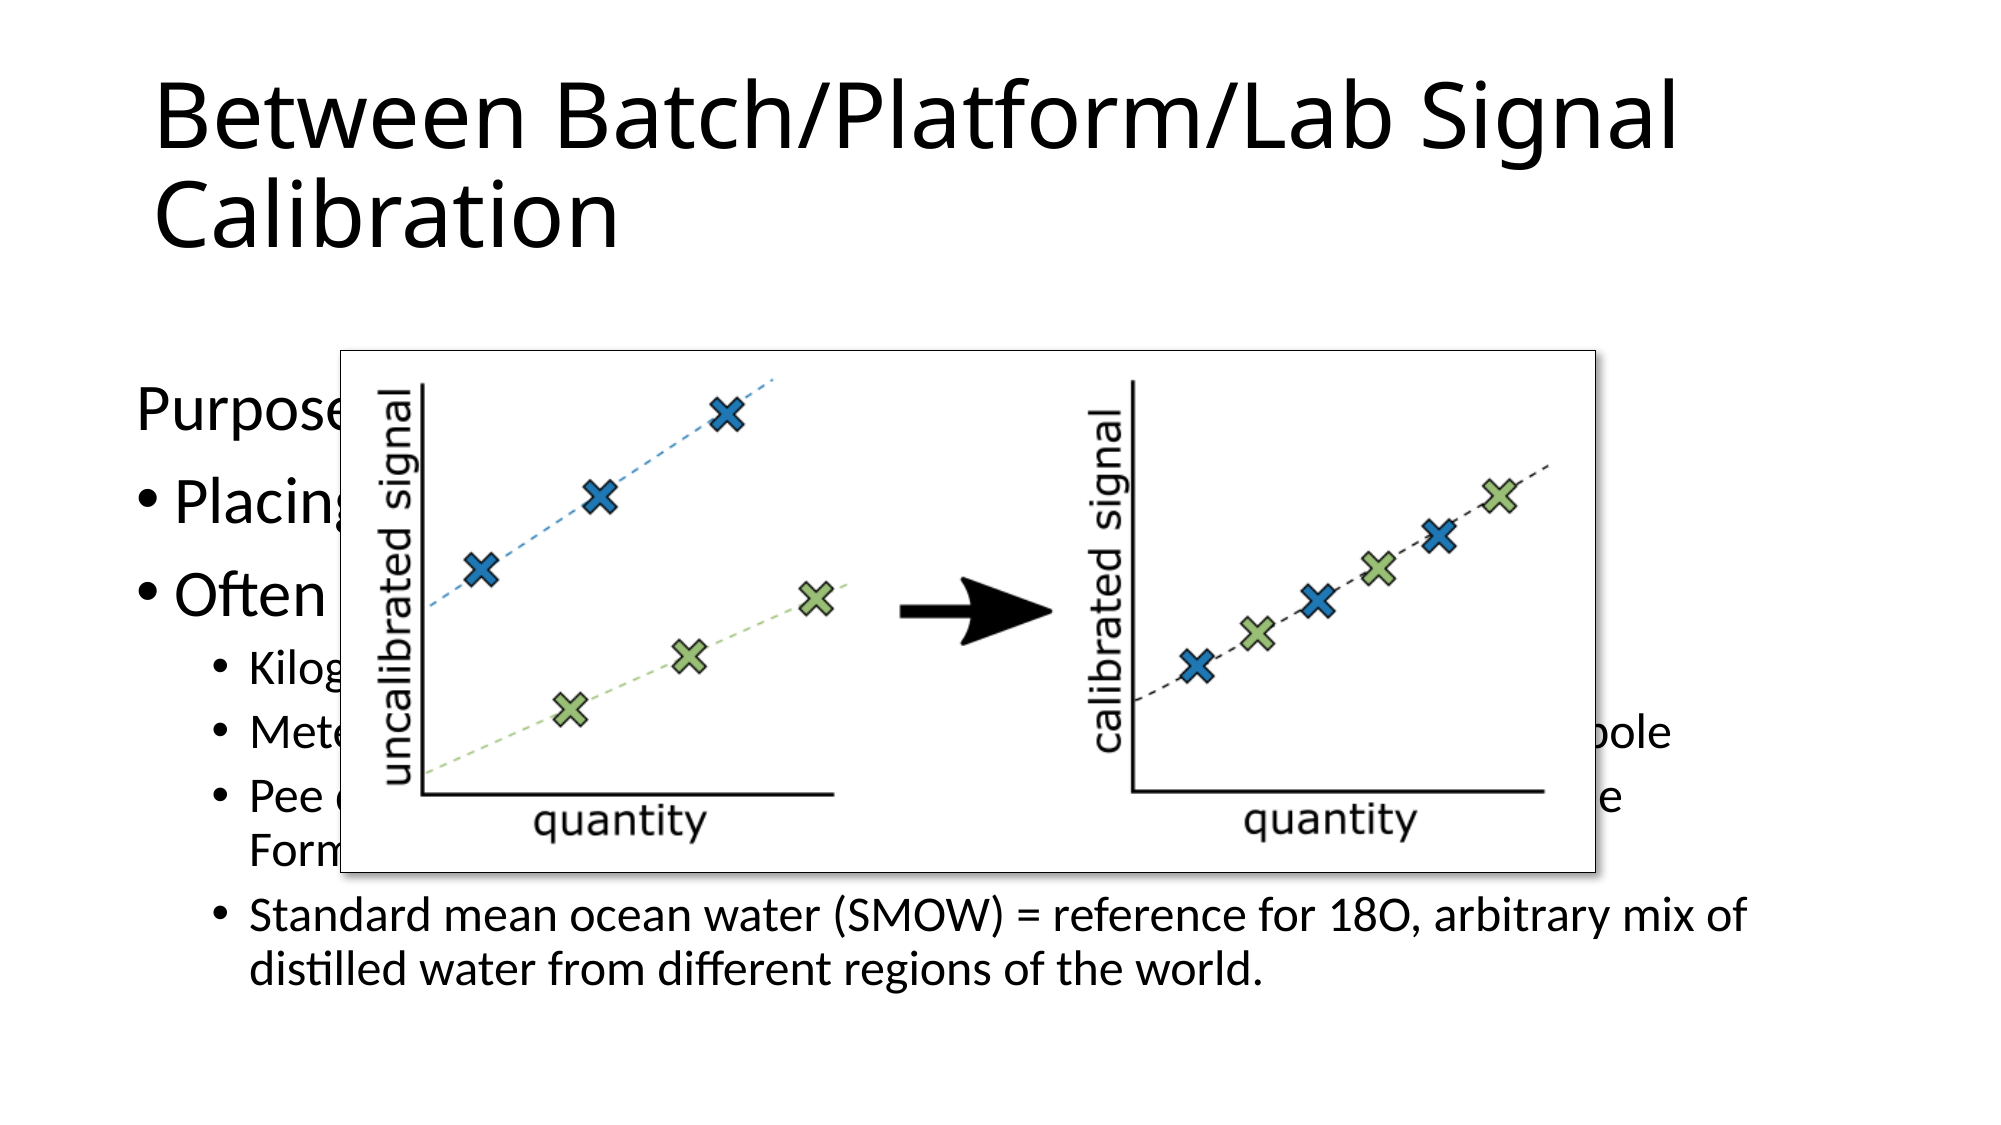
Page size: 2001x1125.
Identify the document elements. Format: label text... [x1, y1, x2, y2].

picture [340, 350, 1596, 873]
title Between Batch/Platform/Lab Signal Calibration [137, 59, 1863, 278]
list Purpose of signal calibration Placing signal on the same scale Often the scale is arbitrary Kilogram = mass of a liter of water at freezing point Meter = 1/10,000,000 the distance from the equator to the north pole Pee dee belomnite (PDB) = reference for 13C, fossil found in Peedee Formation in South Carolina Standard mean ocean water (SMOW) = reference for 18O, arbitrary mix of distilled water from different regions of the world. [121, 365, 1847, 1079]
